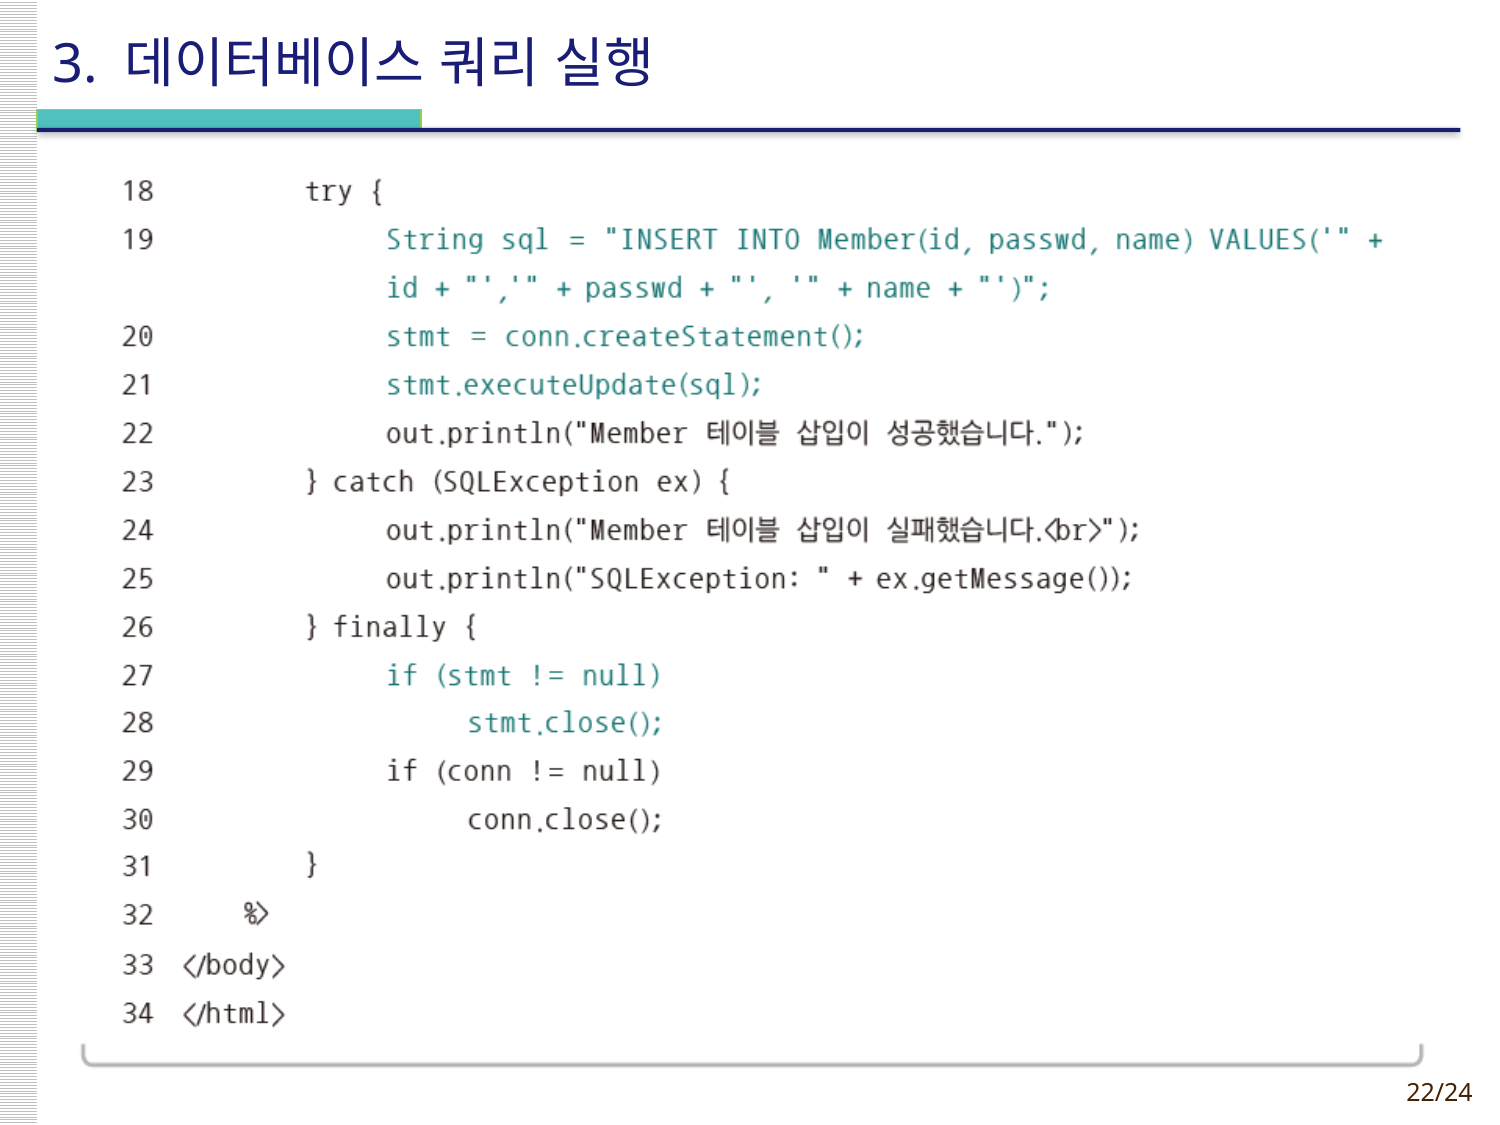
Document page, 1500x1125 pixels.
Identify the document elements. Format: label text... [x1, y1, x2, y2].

title 3. 데이터베이스 쿼리 실행 [37, 13, 1278, 109]
picture [71, 165, 1429, 1079]
